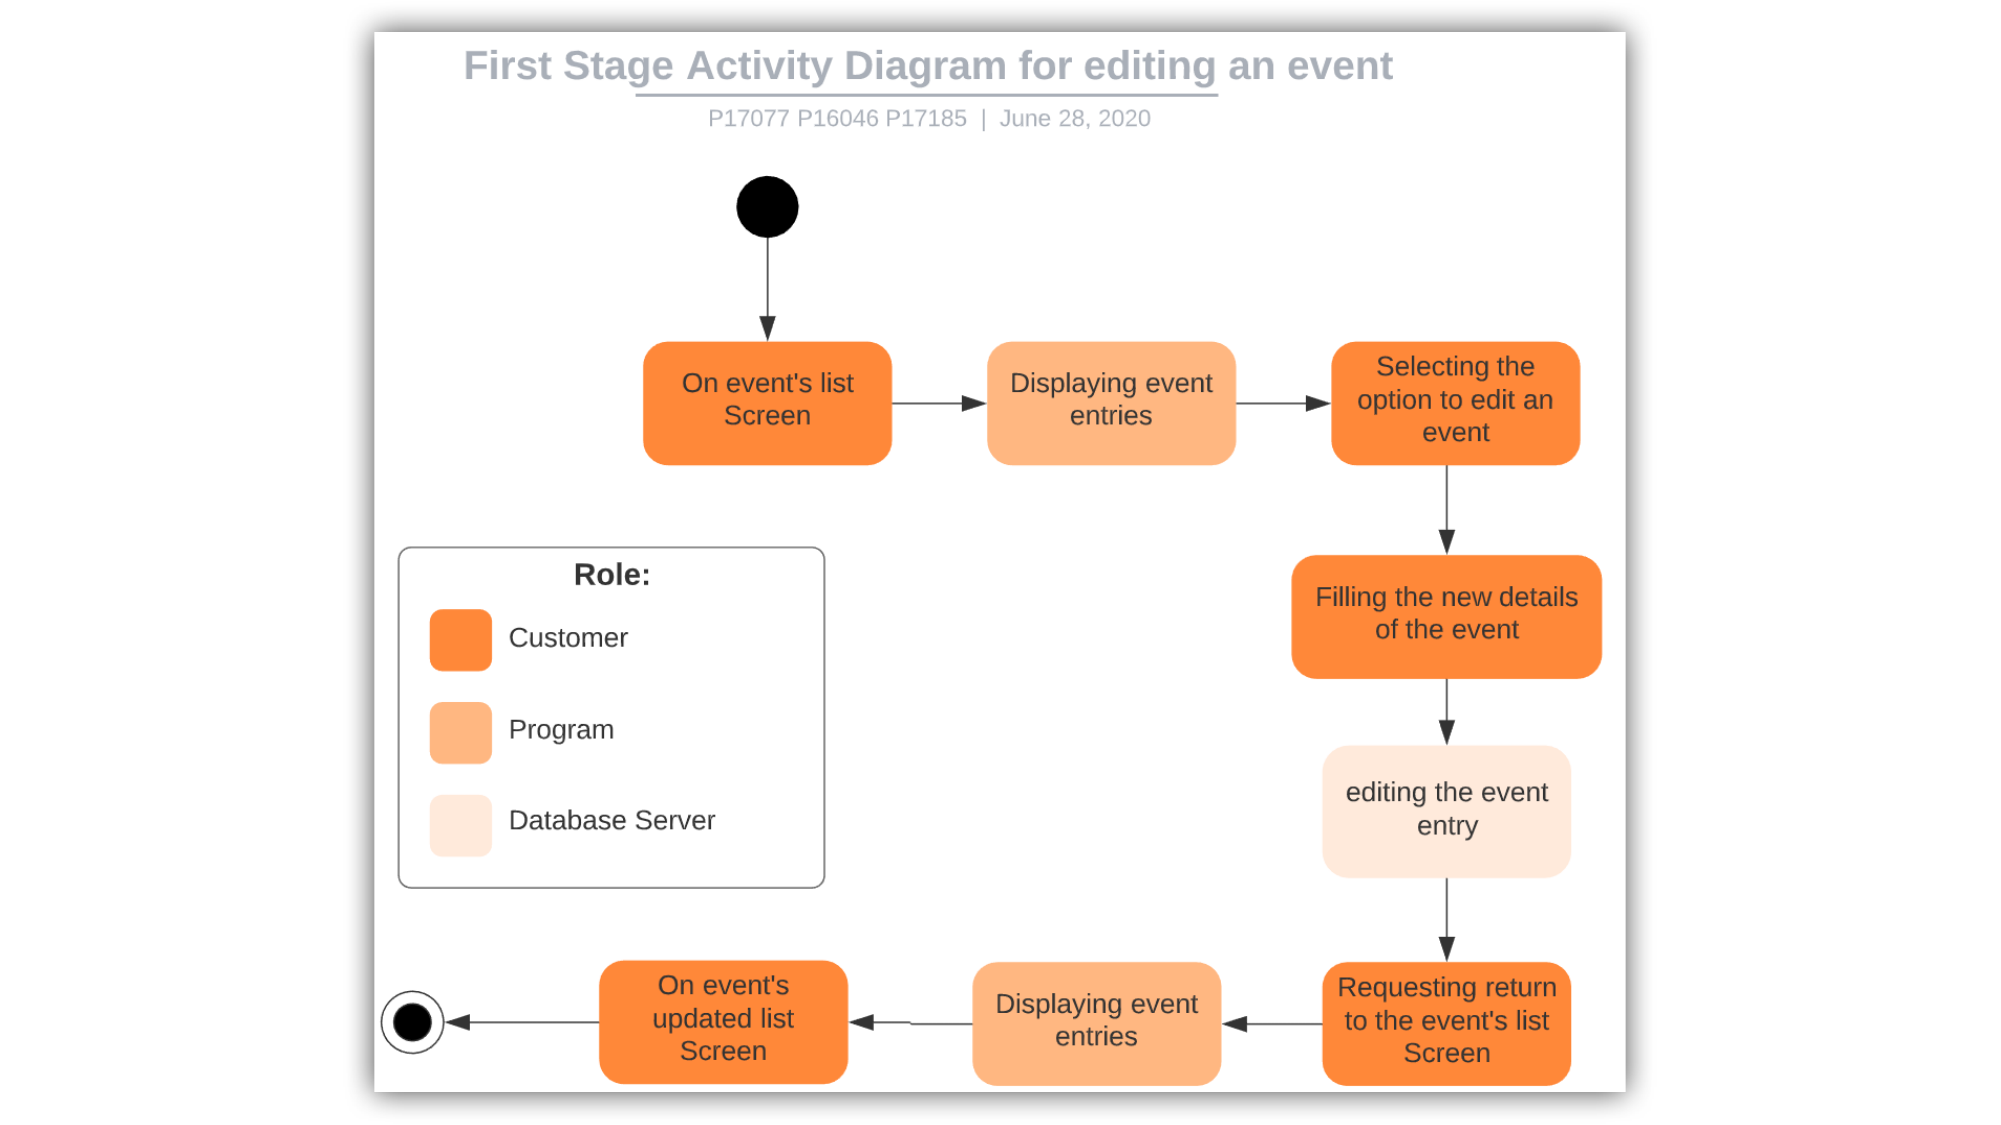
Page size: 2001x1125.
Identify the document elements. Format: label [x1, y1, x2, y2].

picture [374, 32, 1626, 1092]
